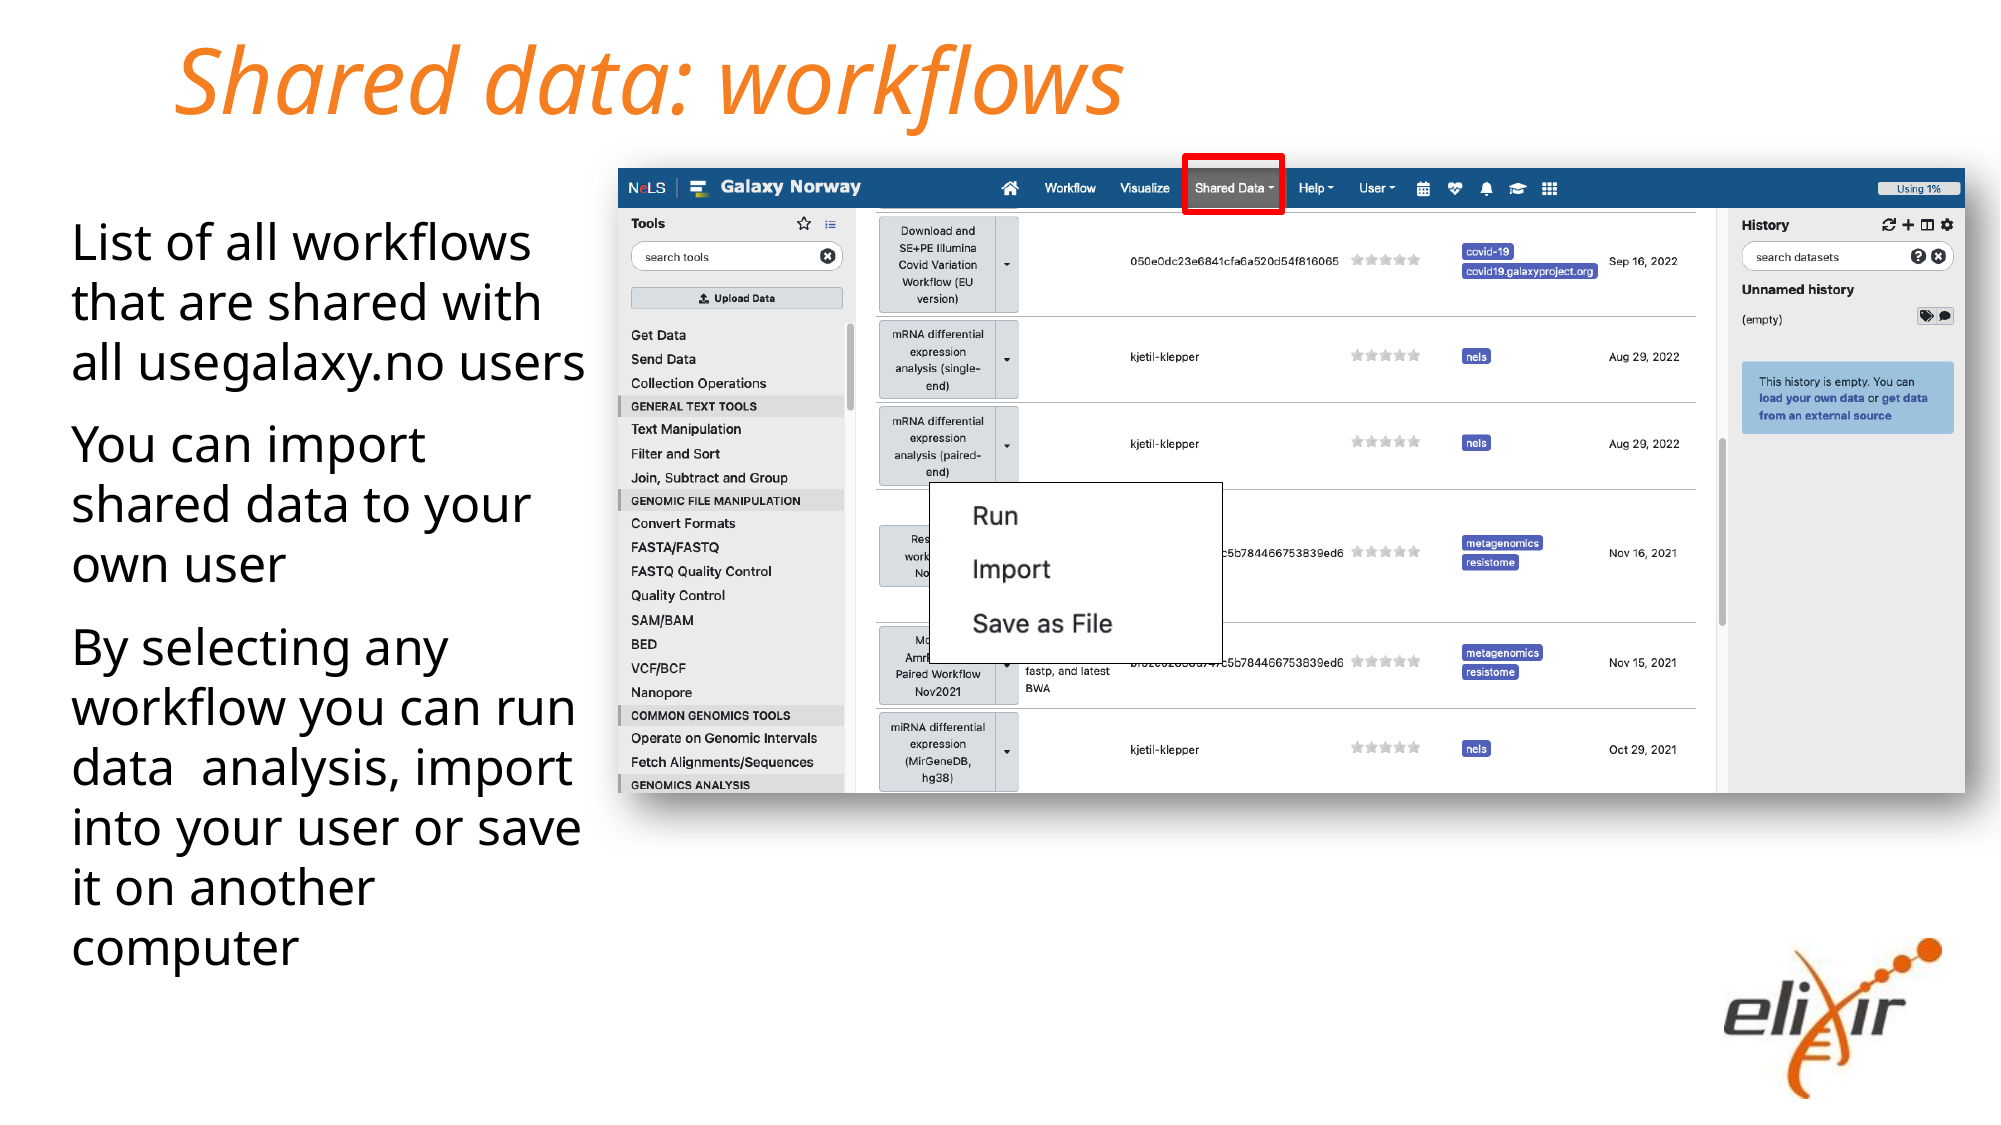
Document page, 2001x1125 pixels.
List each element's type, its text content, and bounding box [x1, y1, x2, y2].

text_box Shared data: workflows [174, 35, 1958, 142]
picture [618, 168, 1965, 794]
text_box [1185, 156, 1283, 167]
picture [1724, 938, 1942, 1099]
text_box List of all workflows that are shared with all usegalaxy.no users You can import shared data to your own user By selecting any workflow you can run data analysis, import into your user or save it on another computer [71, 210, 592, 1076]
